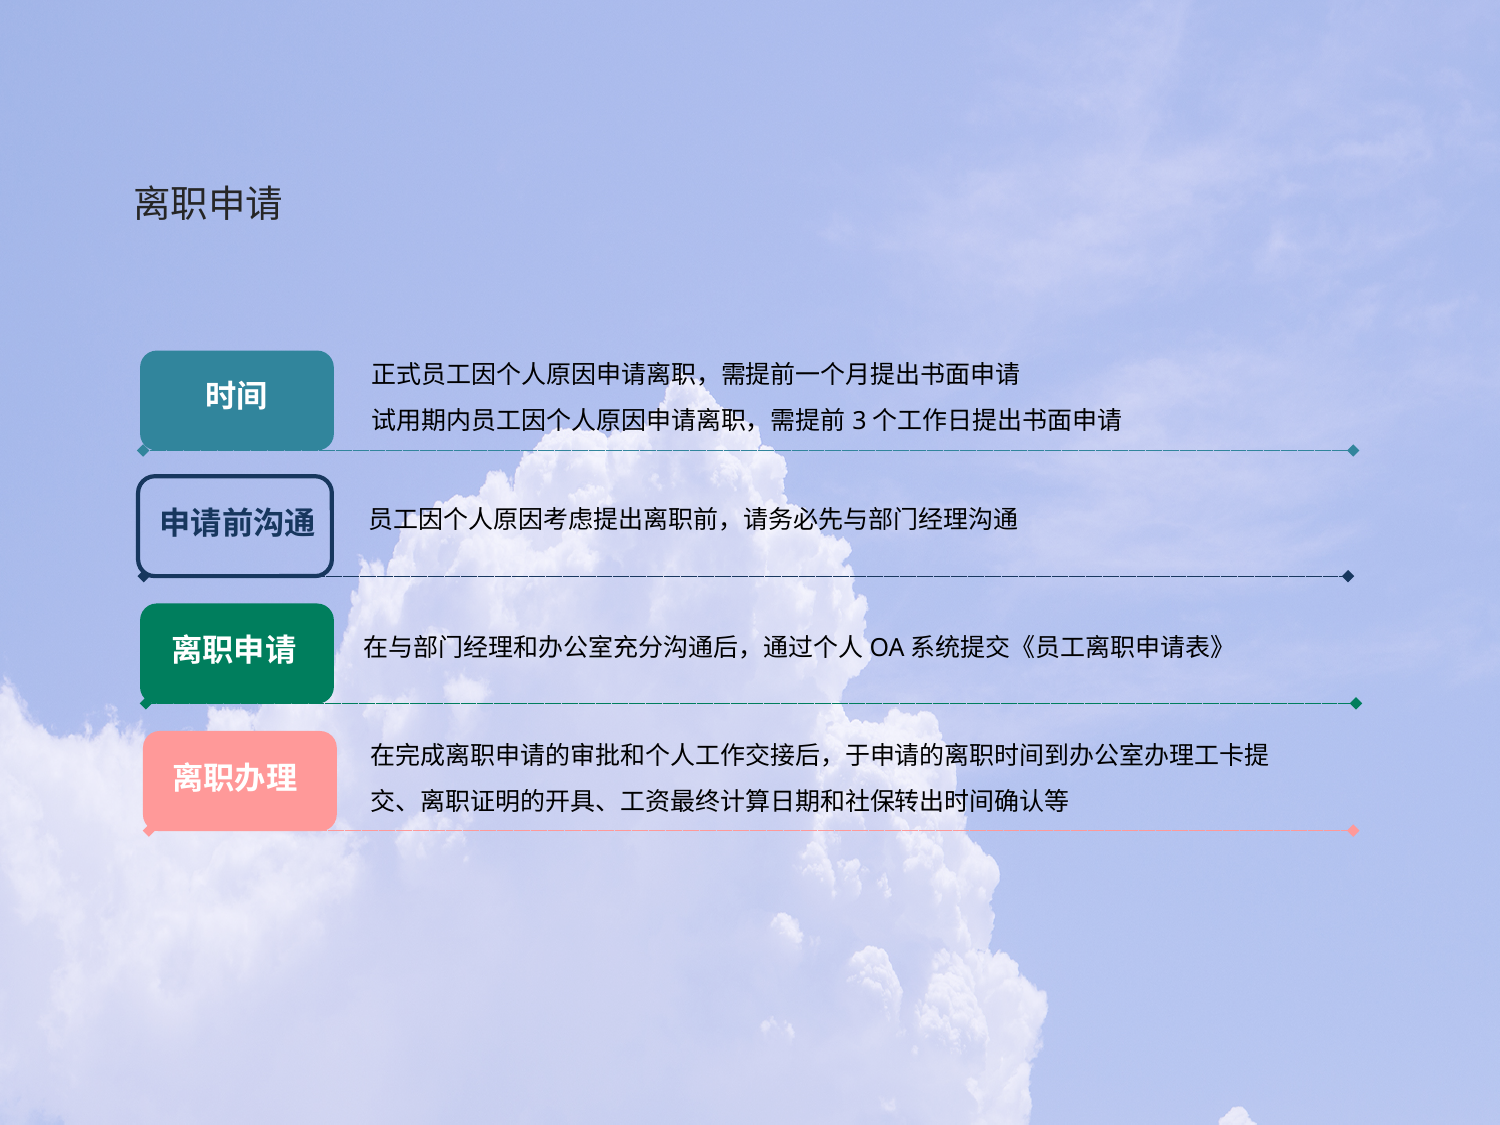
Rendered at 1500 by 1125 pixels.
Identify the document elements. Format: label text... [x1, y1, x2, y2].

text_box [139, 603, 1357, 704]
text_box [140, 728, 337, 829]
text_box 离职申请 [118, 172, 299, 233]
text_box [156, 739, 1356, 816]
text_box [137, 475, 1349, 577]
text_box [139, 350, 1362, 451]
